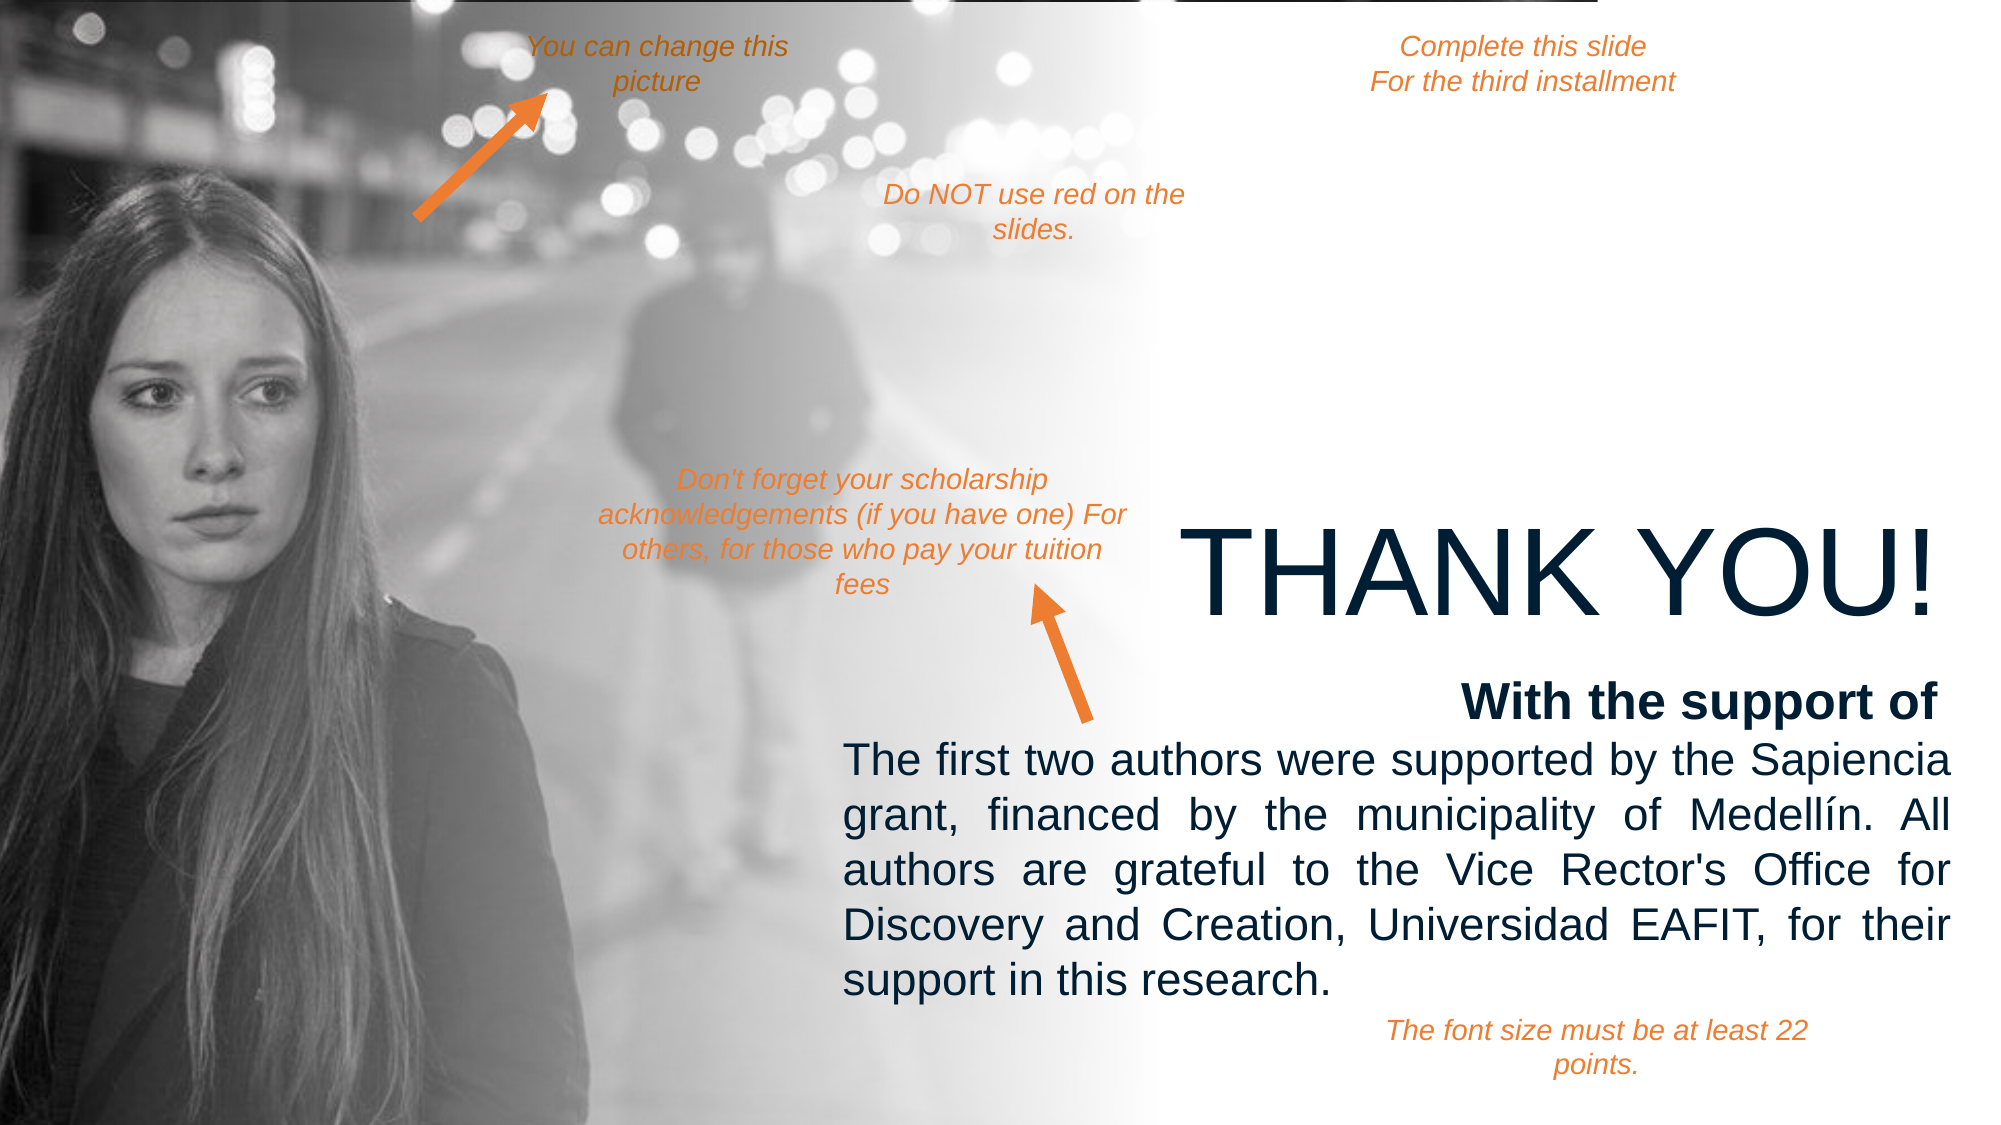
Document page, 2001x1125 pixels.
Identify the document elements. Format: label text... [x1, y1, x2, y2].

text_box The font size must be at least 22 points. [1602, 995, 1844, 1096]
text_box With the support of The first two authors were supported by the Sapiencia grant, financed by the municipality of Medellín. All authors are grateful to the Vice Rector's Office for Discovery and Creation, Universidad EAFIT, for their support in this research. [1602, 659, 1968, 867]
text_box THANK YOU!!! [1601, 2, 2000, 1125]
text_box Complete this slide For the third installment [1602, 20, 1697, 105]
picture [0, 0, 1598, 1125]
